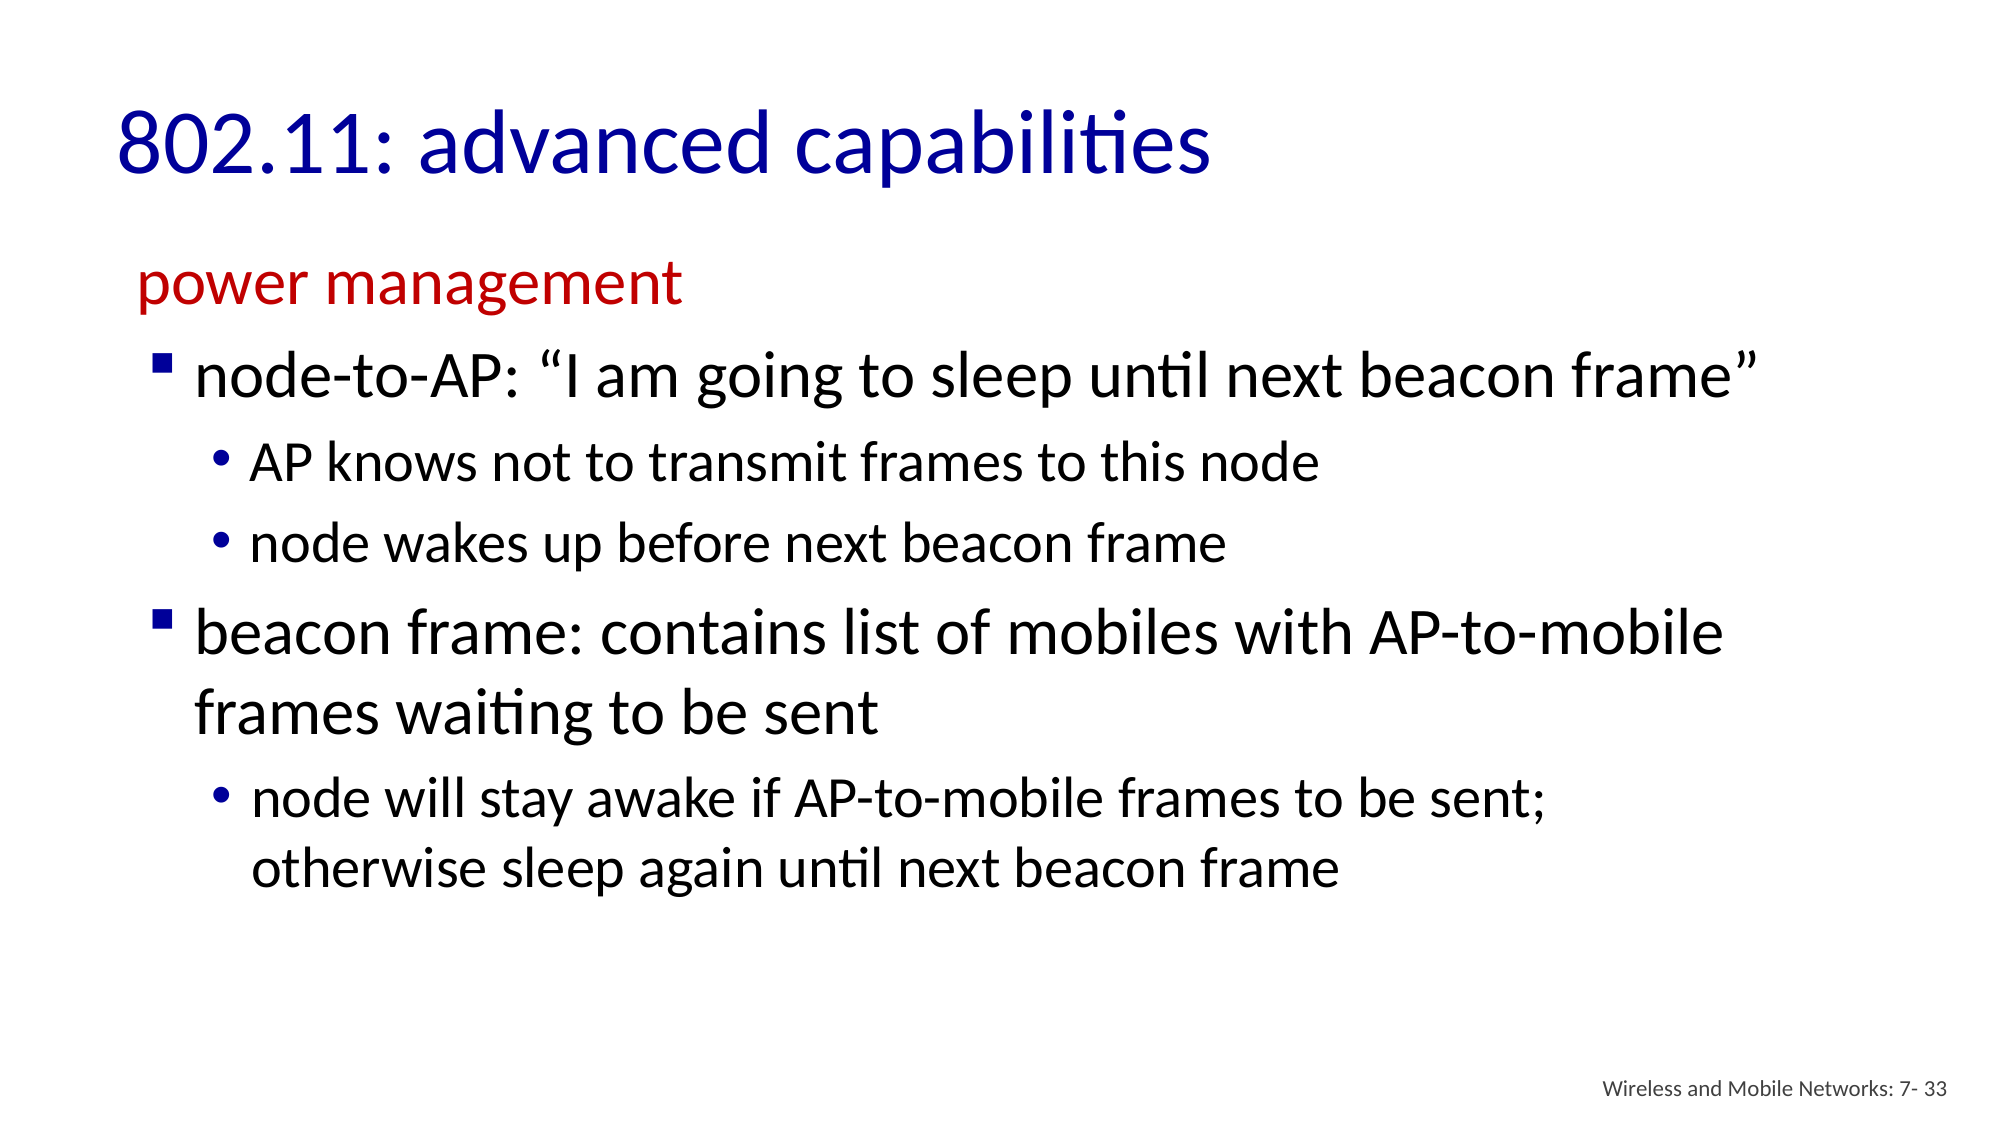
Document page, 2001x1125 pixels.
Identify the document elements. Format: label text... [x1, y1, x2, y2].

slide_number Wireless and Mobile Networks: 7- [1512, 1056, 1963, 1117]
text_box power management node-to-AP: “I am going to sleep until next beacon frame” AP knows not to transmit frames to this node node wakes up before next beacon frame beacon frame: contains list of mobiles with AP-to-mobile frames waiting to be sent node will stay awake if AP-to-mobile frames to be sent; otherwise sleep again until next beacon frame [121, 230, 1807, 993]
title 802.11: advanced capabilities [101, 70, 1827, 218]
